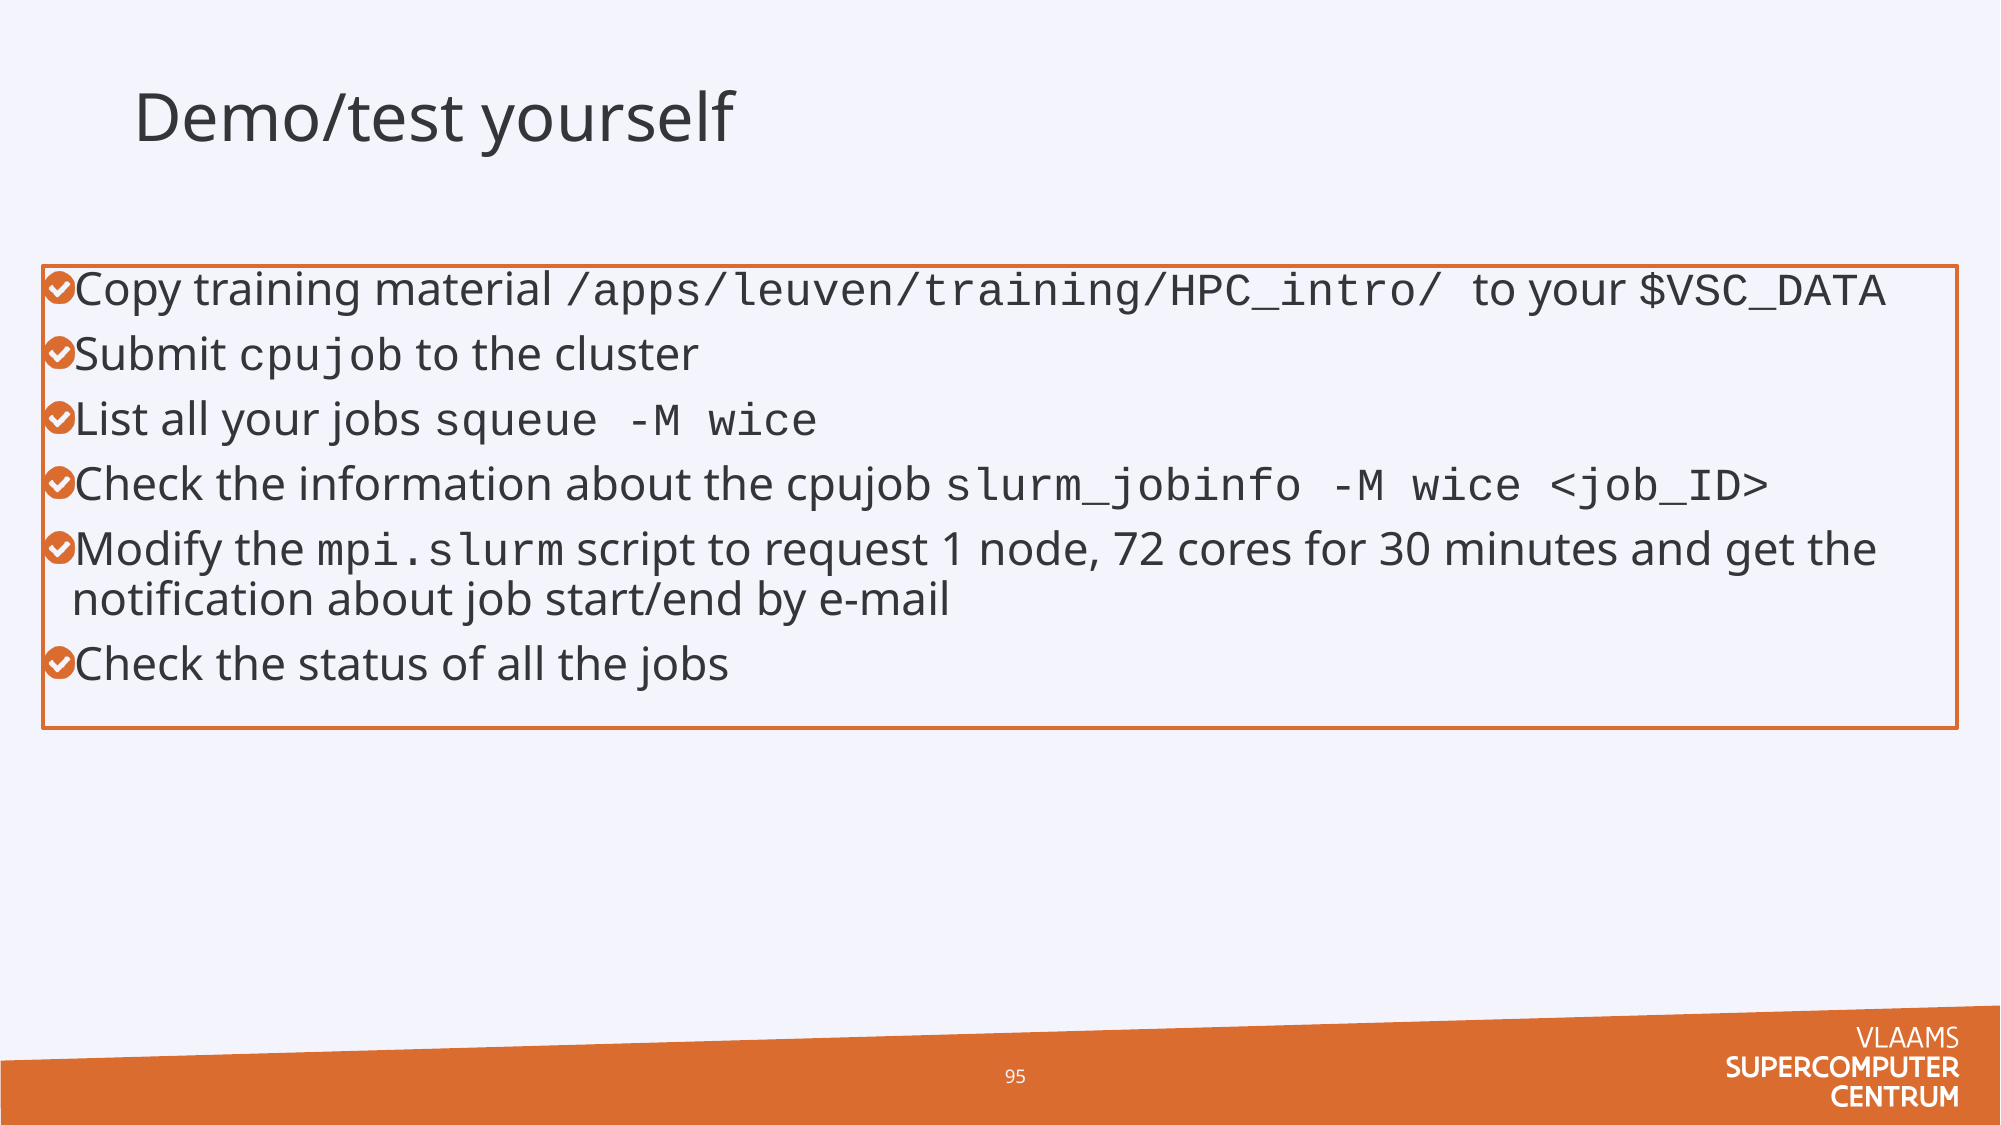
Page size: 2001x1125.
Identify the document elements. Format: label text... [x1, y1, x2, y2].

picture [43, 646, 75, 679]
picture [43, 401, 75, 434]
picture [1725, 1021, 1960, 1117]
picture [43, 336, 75, 369]
text_box Demo/test yourself [118, 54, 1941, 185]
picture [43, 466, 75, 499]
slide_number 95 [958, 1047, 1042, 1108]
list Copy training material /apps/leuven/training/HPC_intro/ to your $VSC_DATA Submit cpujob to the cluster List all your jobs squeue -M wice Check the information about the cpujob slurm_jobinfo -M wice <job_ID> Modify the mpi.slurm script to request 1 node, 72 cores for 30 minutes and get the notification about job start/end by e-mail Check the status of all the jobs [43, 265, 1957, 728]
picture [43, 271, 75, 304]
picture [43, 531, 75, 564]
